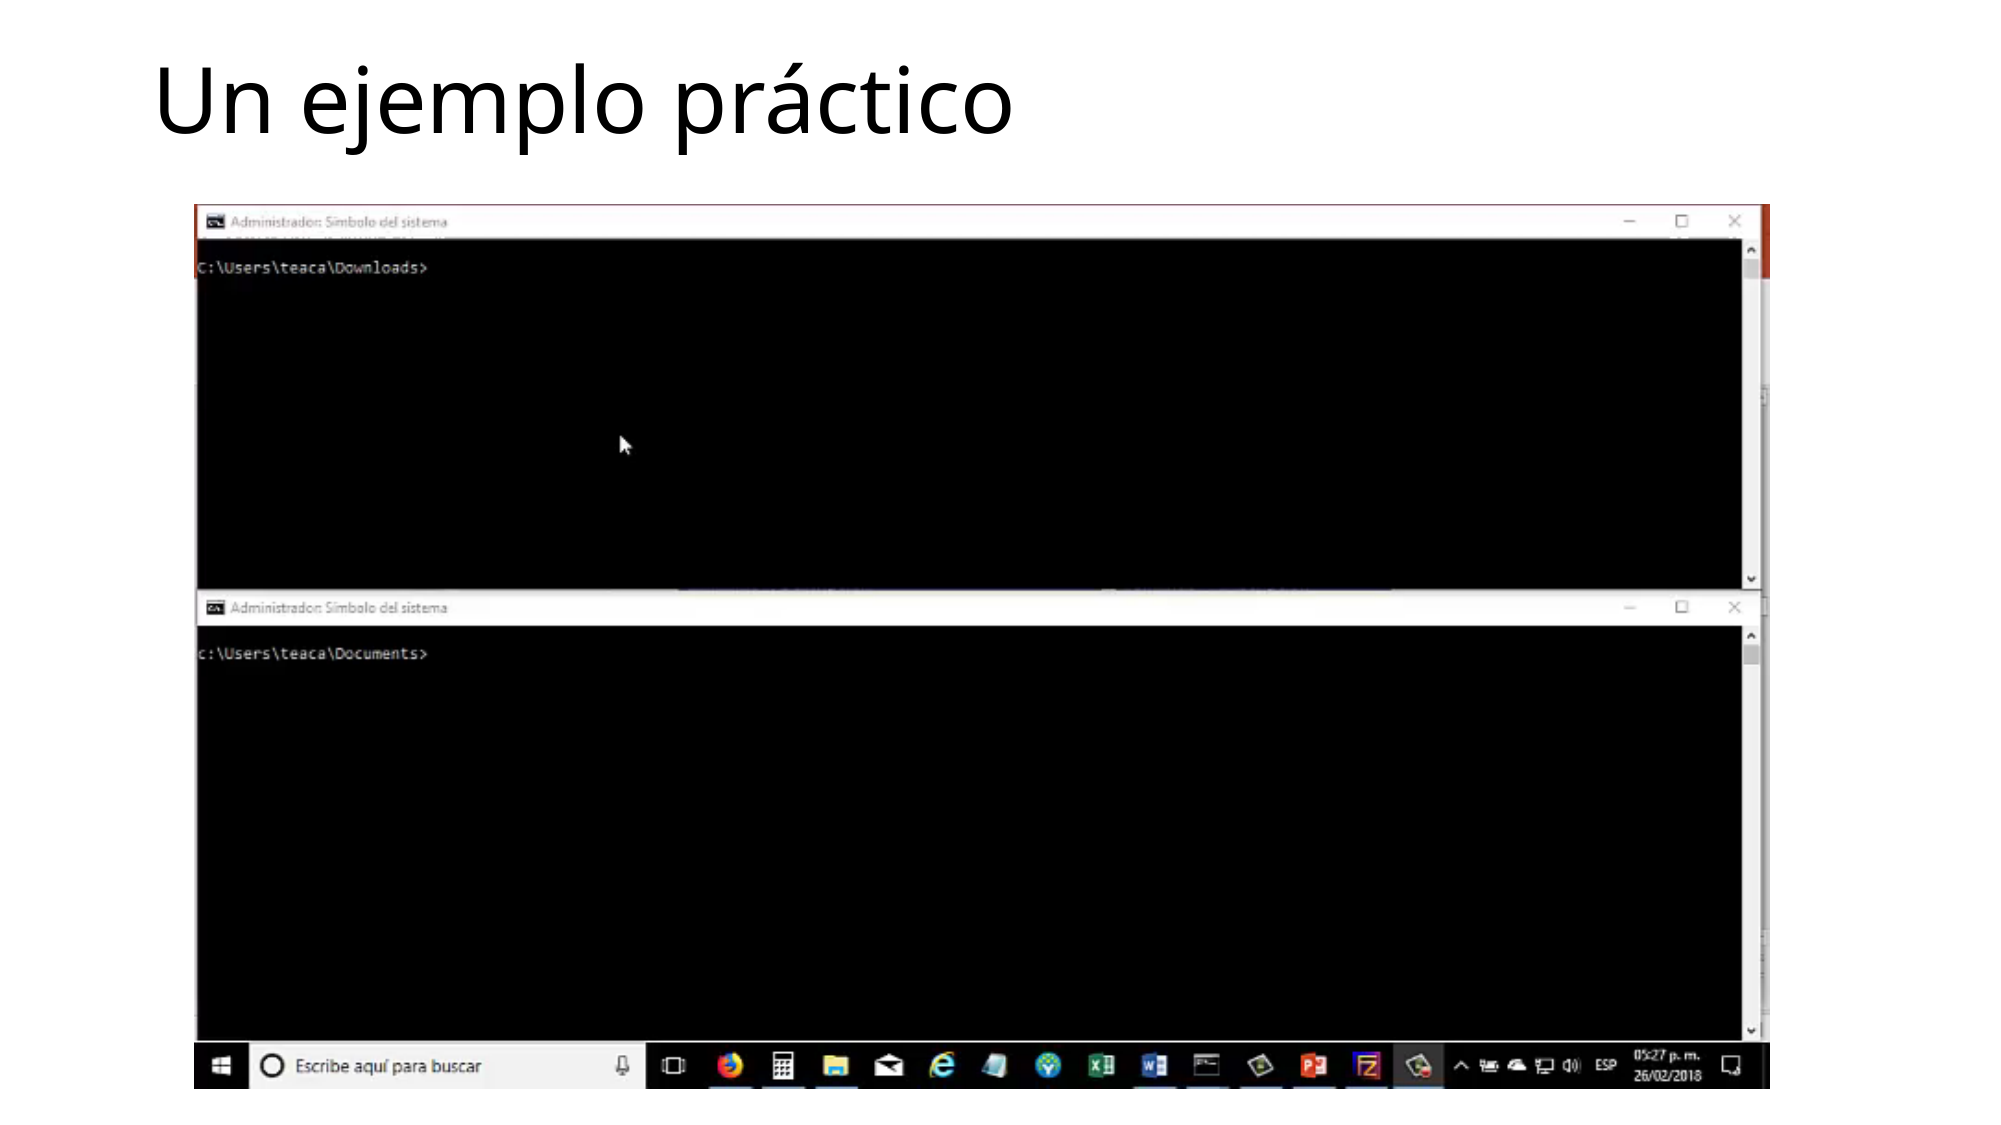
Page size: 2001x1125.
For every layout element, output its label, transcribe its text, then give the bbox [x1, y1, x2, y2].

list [193, 203, 1770, 1090]
title Un ejemplo práctico [137, 35, 1863, 173]
